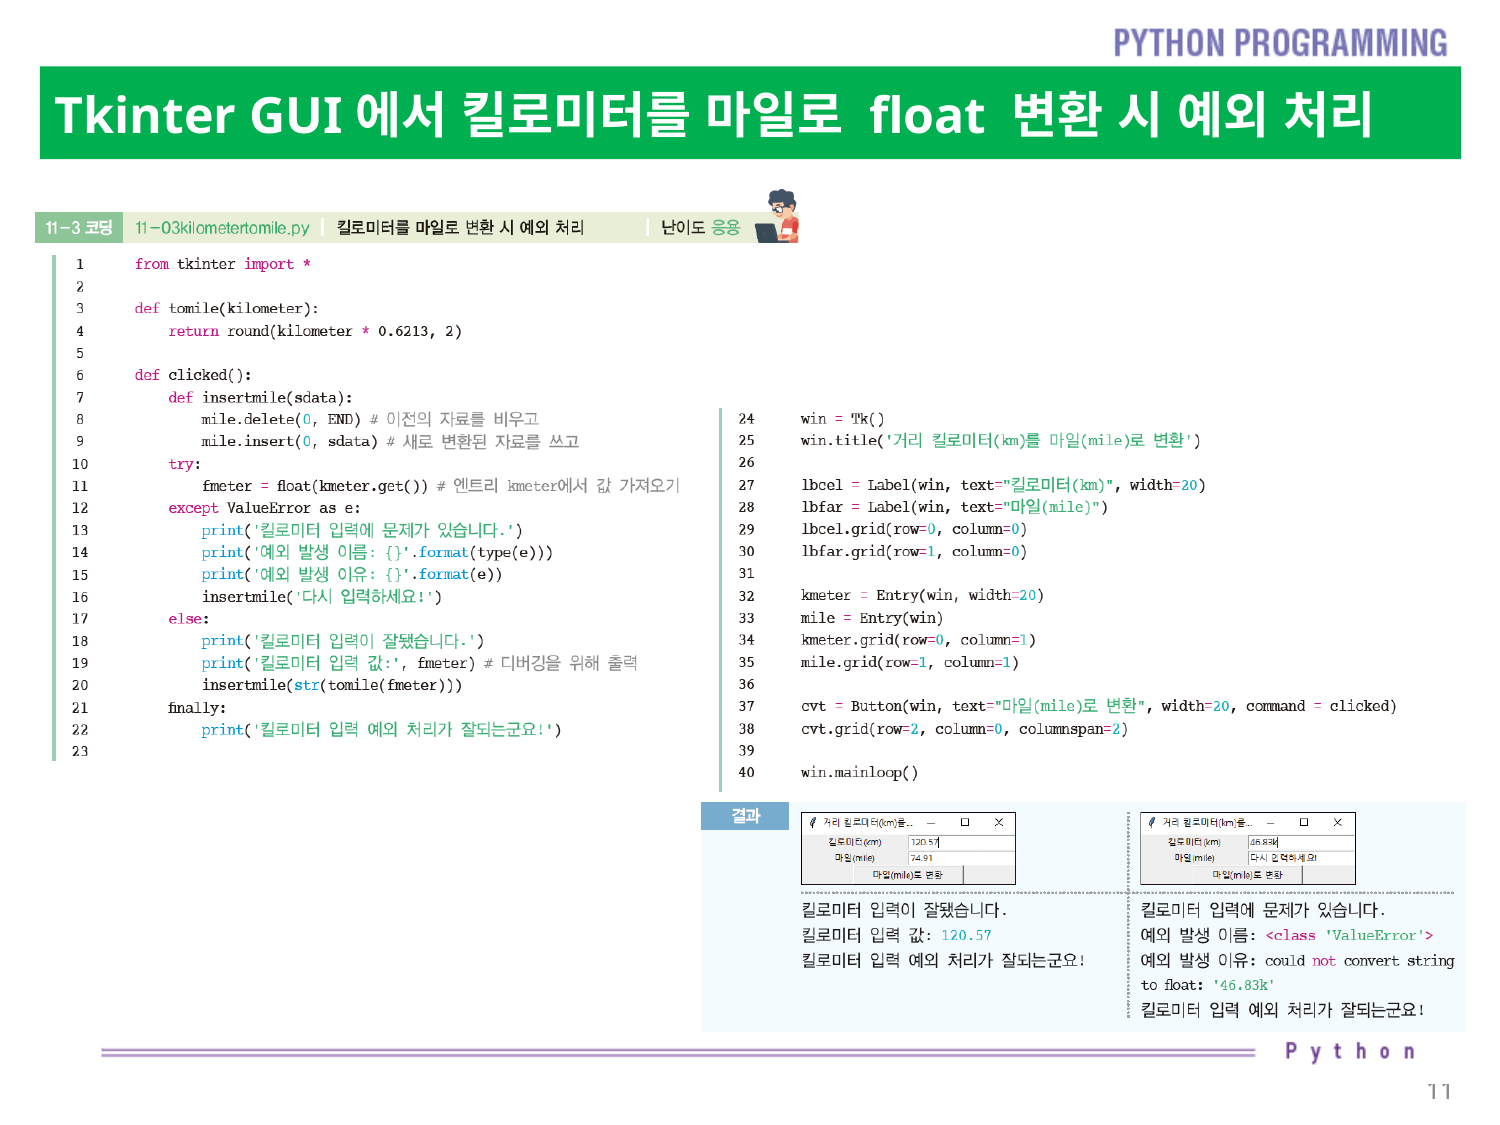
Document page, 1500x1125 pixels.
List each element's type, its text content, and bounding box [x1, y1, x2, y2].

title Tkinter GUI에서 킬로미터를 마일로 float 변환 시 예외 처리 [39, 76, 1444, 152]
picture [18, 180, 1483, 1084]
picture [1106, 13, 1462, 66]
slide_number 11 [1119, 1071, 1470, 1112]
